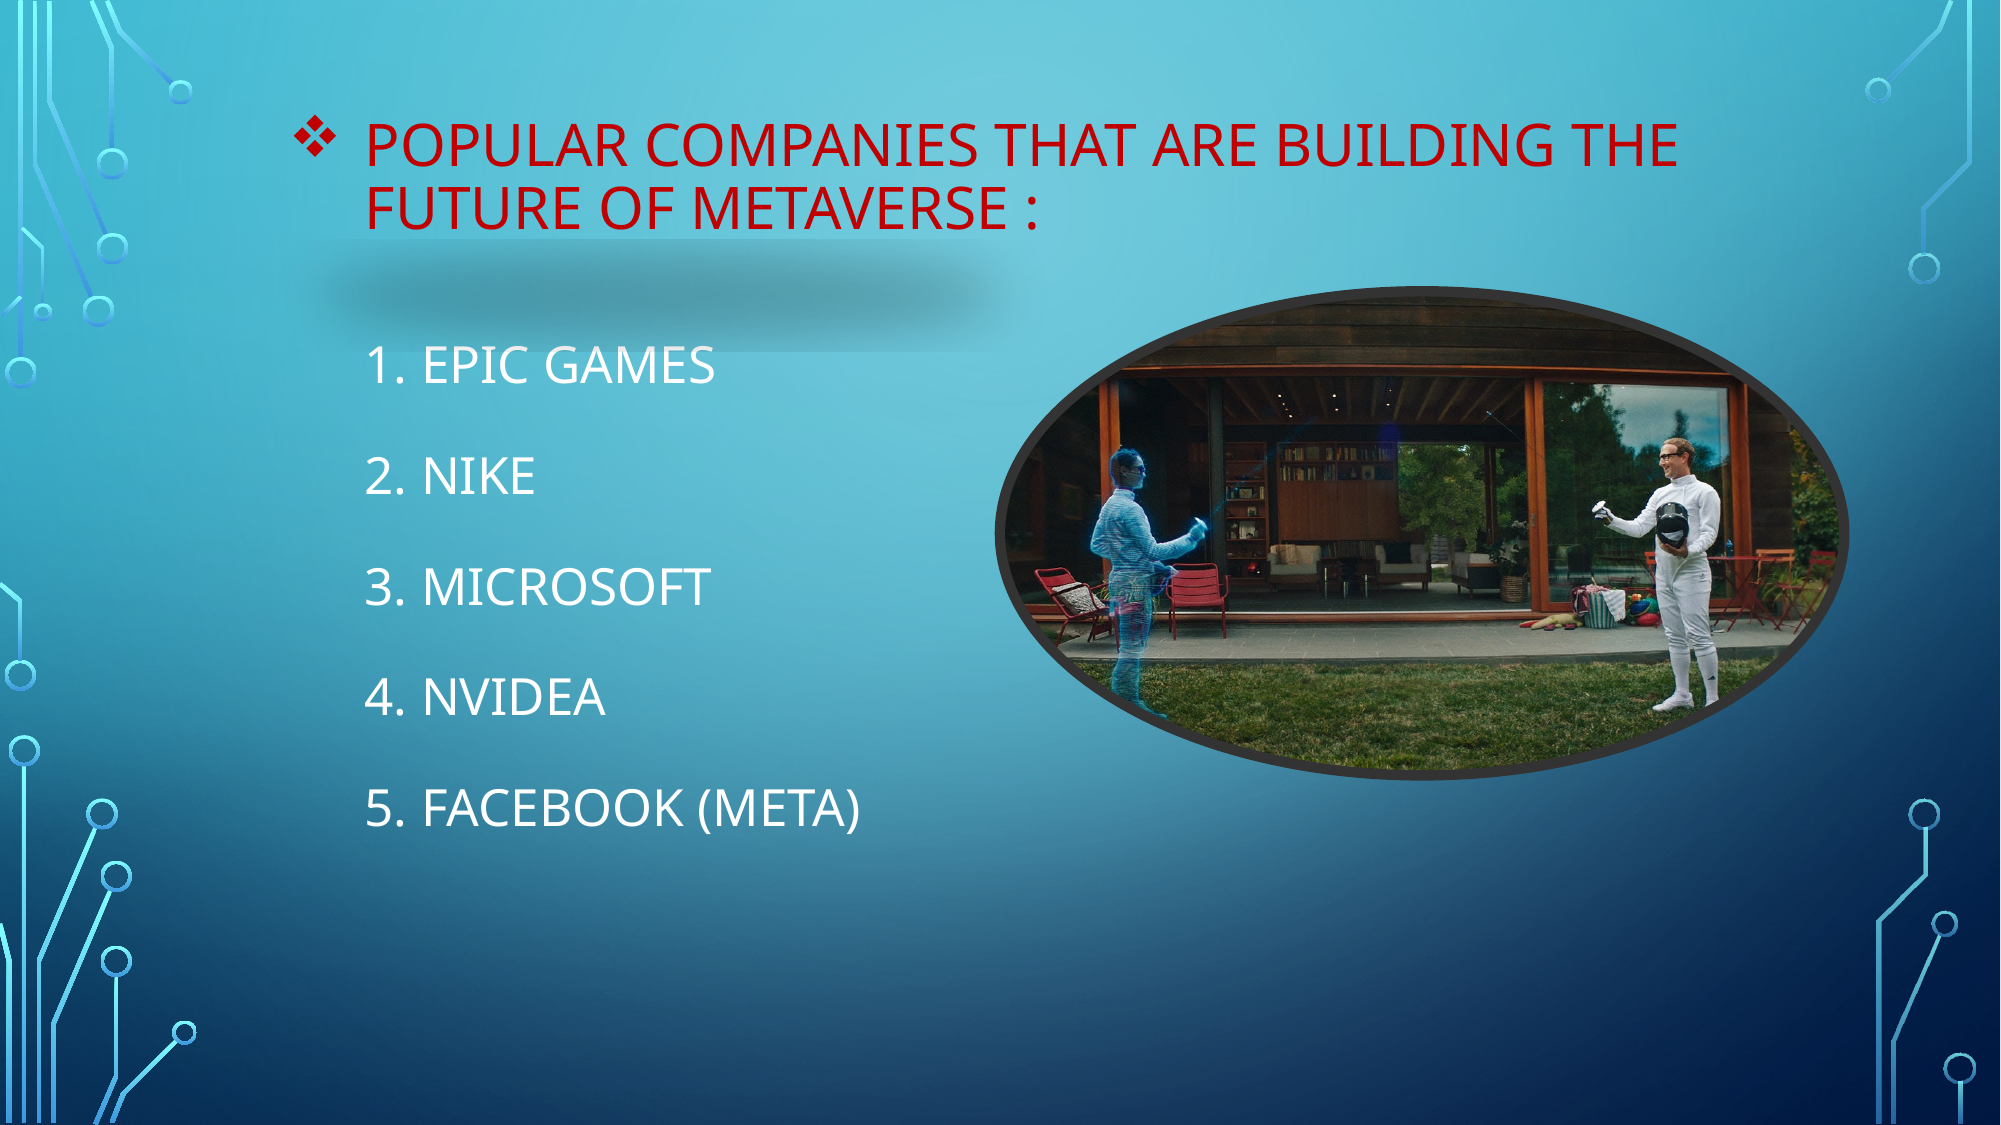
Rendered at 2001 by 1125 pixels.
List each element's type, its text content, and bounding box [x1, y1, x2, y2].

title Popular companies that are building the future of metaverse : 1. epic games 2. nike 3. Microsoft 4. Nvidea 5. Facebook (meta) [273, 104, 1813, 845]
picture [999, 290, 1845, 776]
